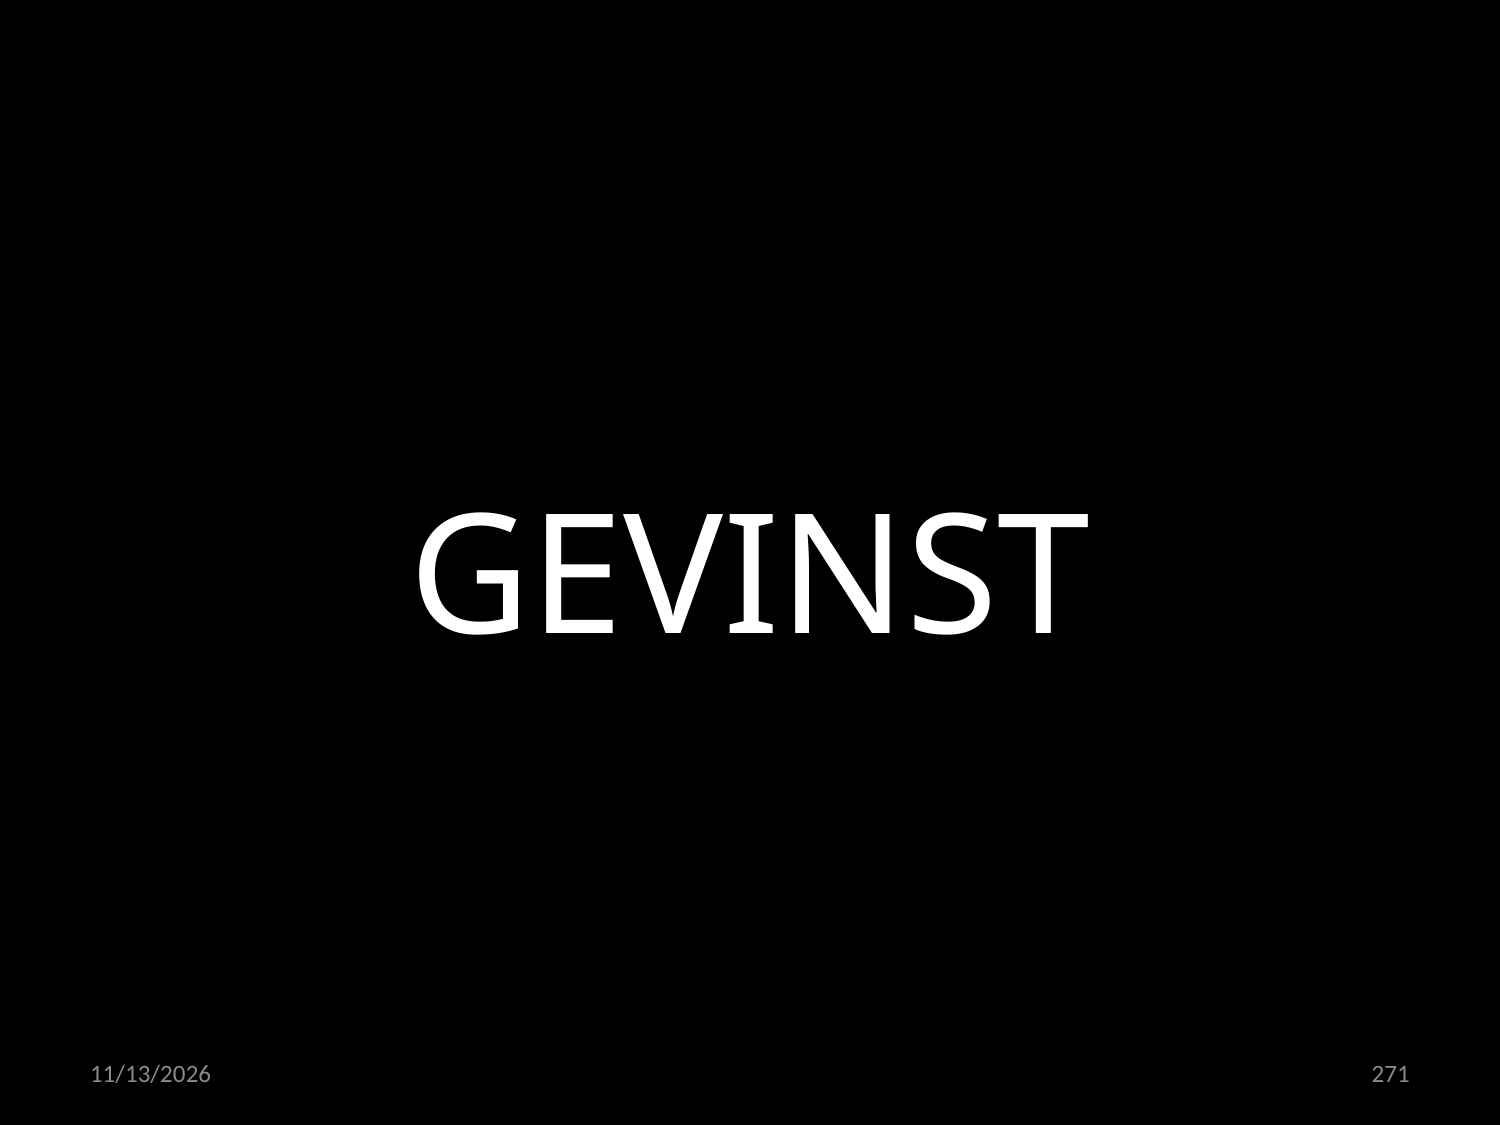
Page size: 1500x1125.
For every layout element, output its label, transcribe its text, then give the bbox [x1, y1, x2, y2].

slide_number 271 [1074, 1042, 1425, 1103]
text_box GEVINST [0, 459, 1500, 561]
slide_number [75, 1042, 425, 1103]
